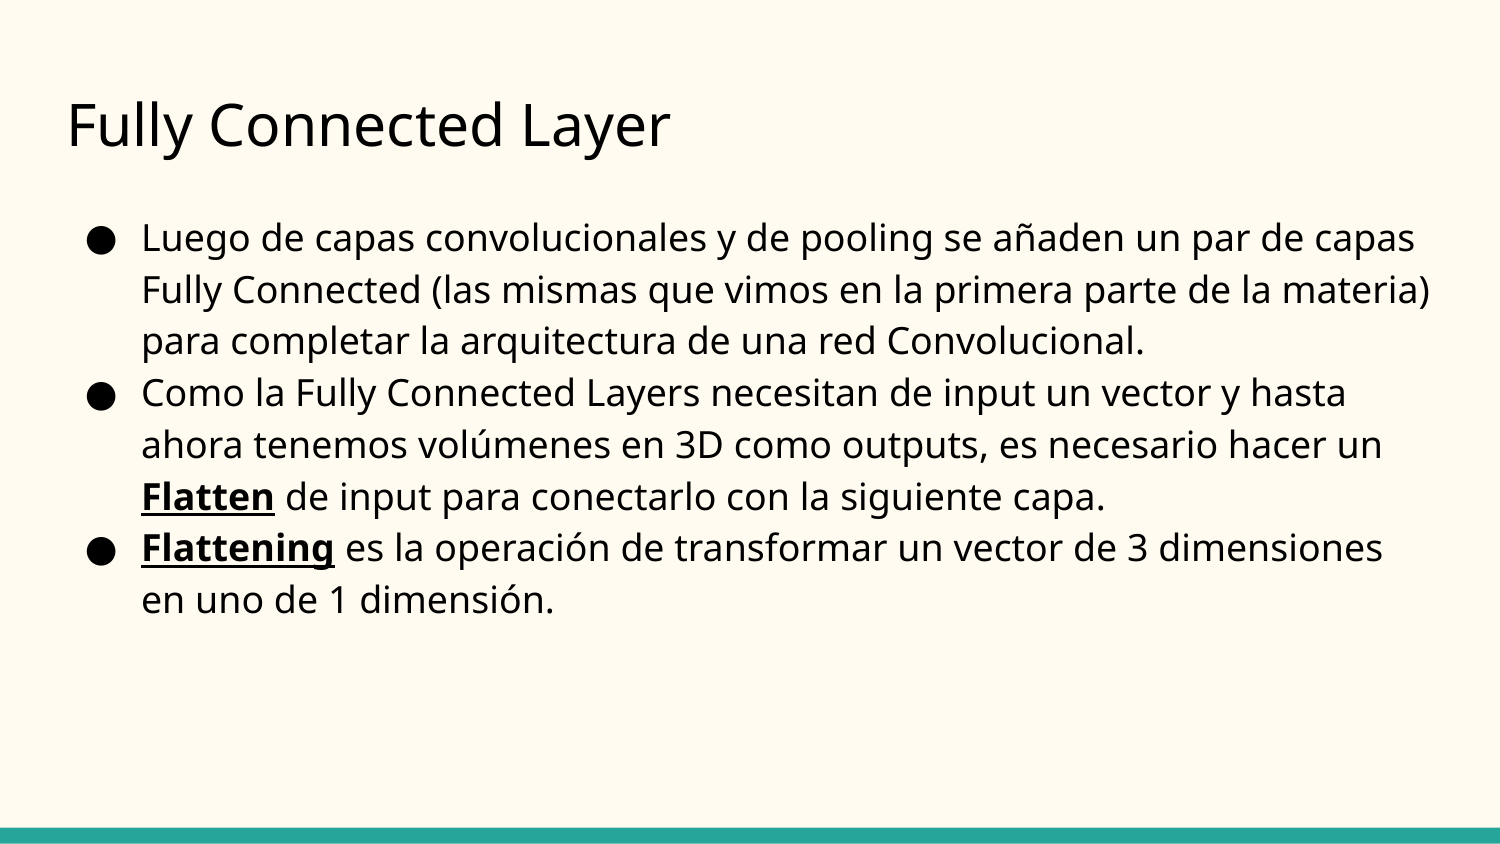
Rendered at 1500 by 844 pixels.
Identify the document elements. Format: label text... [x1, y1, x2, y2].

title Fully Connected Layer [51, 72, 1449, 174]
list Luego de capas convolucionales y de pooling se añaden un par de capas Fully Connected (las mismas que vimos en la primera parte de la materia) para completar la arquitectura de una red Convolucional. Como la Fully Connected Layers necesitan de input un vector y hasta ahora tenemos volúmenes en 3D como outputs, es necesario hacer un Flatten de input para conectarlo con la siguiente capa. Flattening es la operación de transformar un vector de 3 dimensiones en uno de 1 dimensión. [51, 192, 1449, 750]
